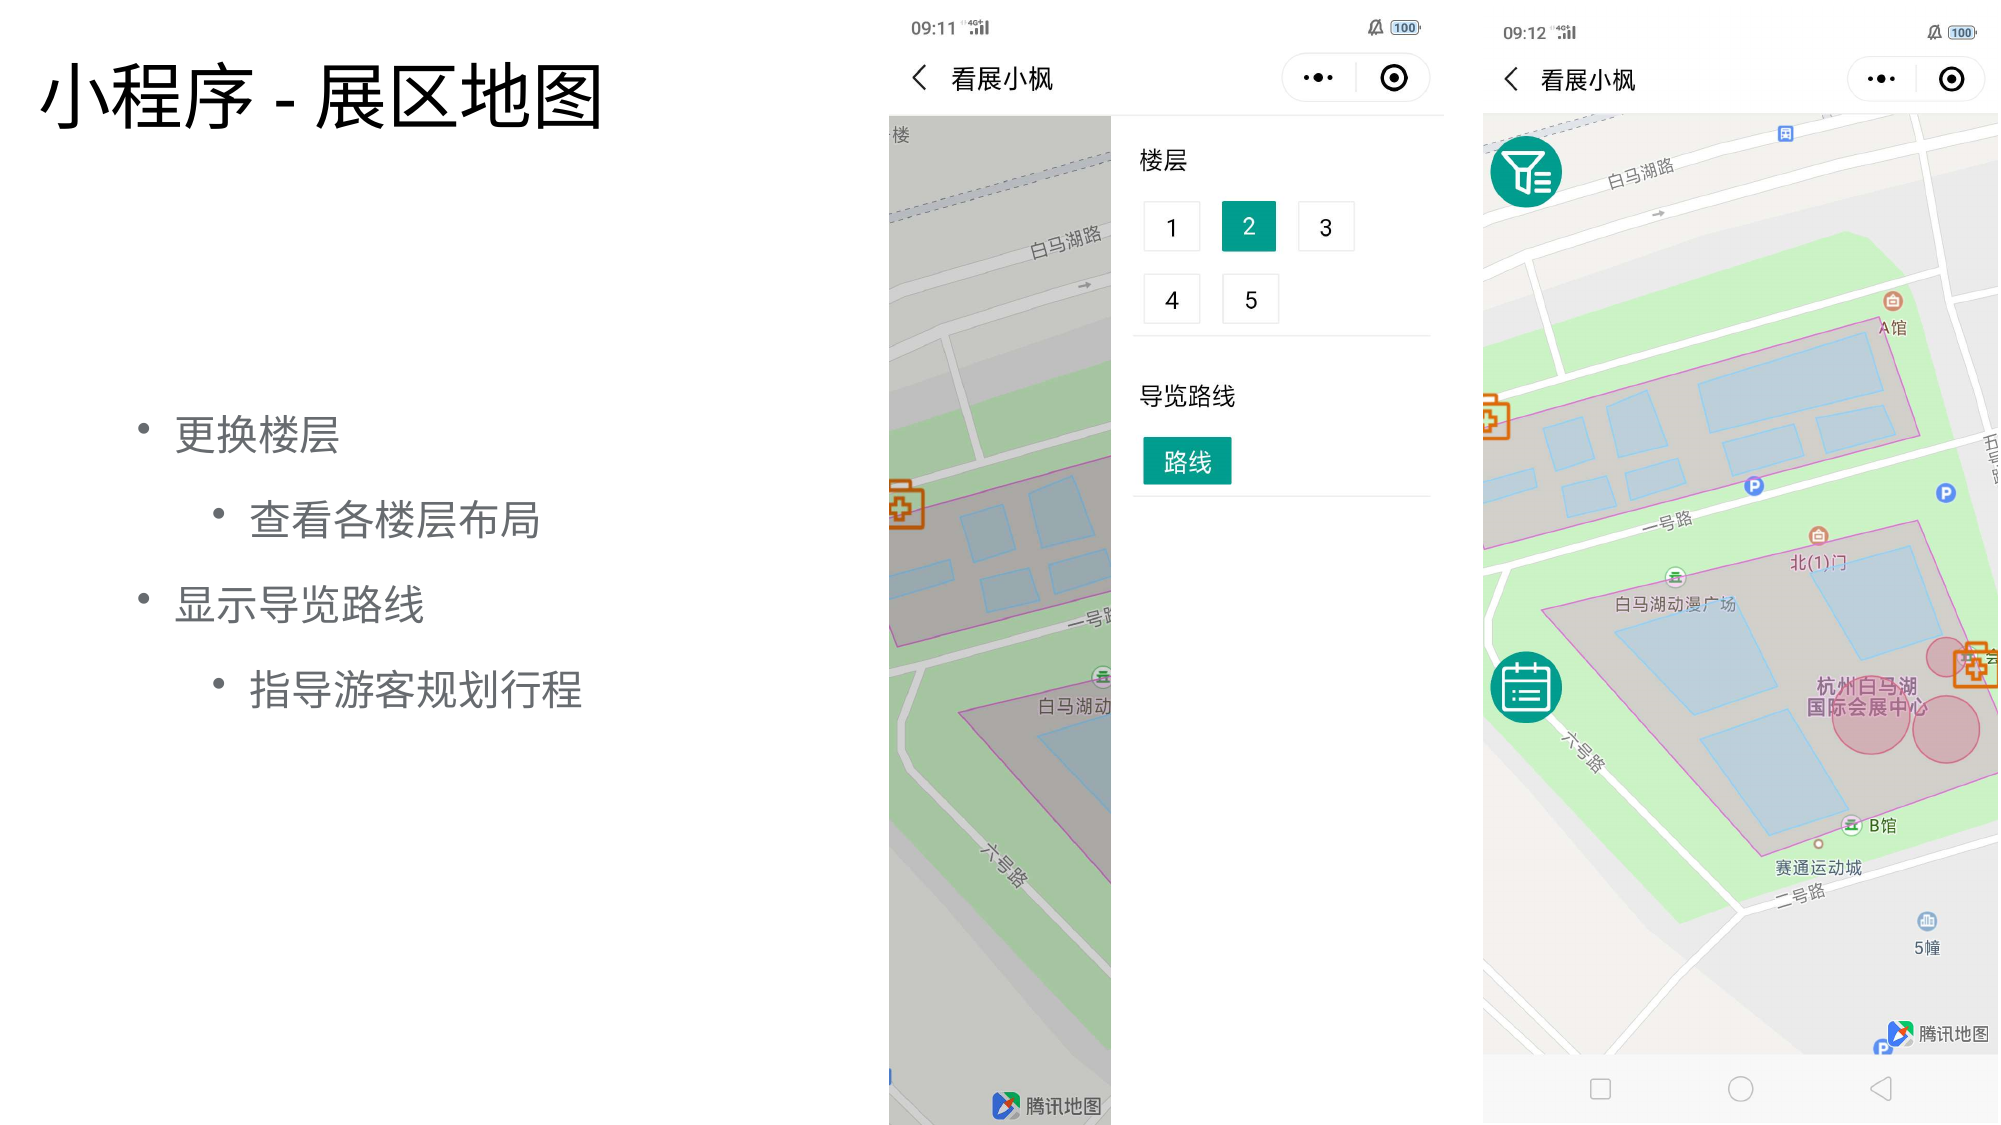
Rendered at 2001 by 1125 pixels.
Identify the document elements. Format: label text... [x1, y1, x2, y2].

text_box 更换楼层 查看各楼层布局 显示导览路线 指导游客规划行程 [84, 316, 661, 722]
text_box 小程序-展区地图 [20, 8, 623, 152]
picture [1483, 6, 1998, 1123]
picture [889, 0, 1444, 1125]
